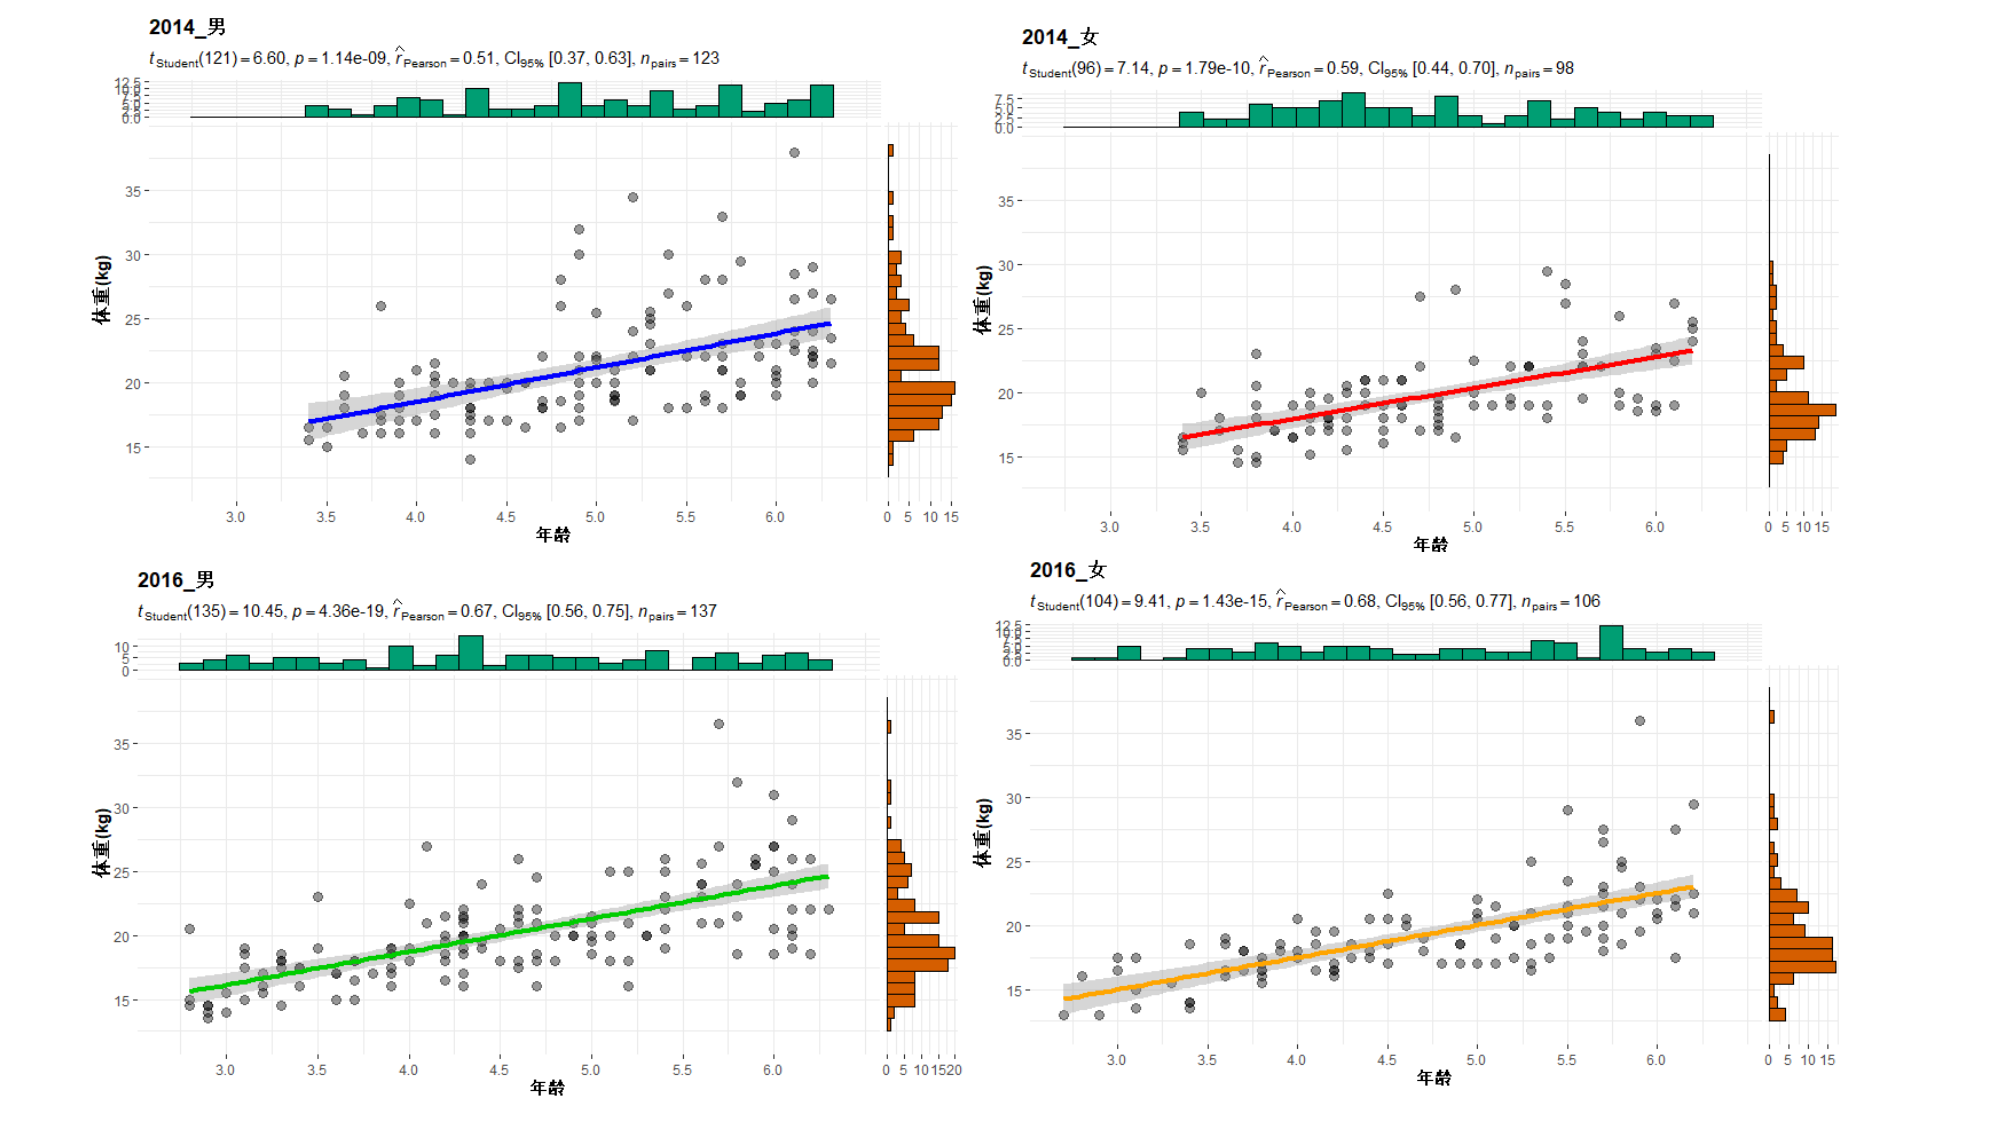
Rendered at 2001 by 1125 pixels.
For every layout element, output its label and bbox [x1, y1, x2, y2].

picture [85, 9, 1848, 1106]
